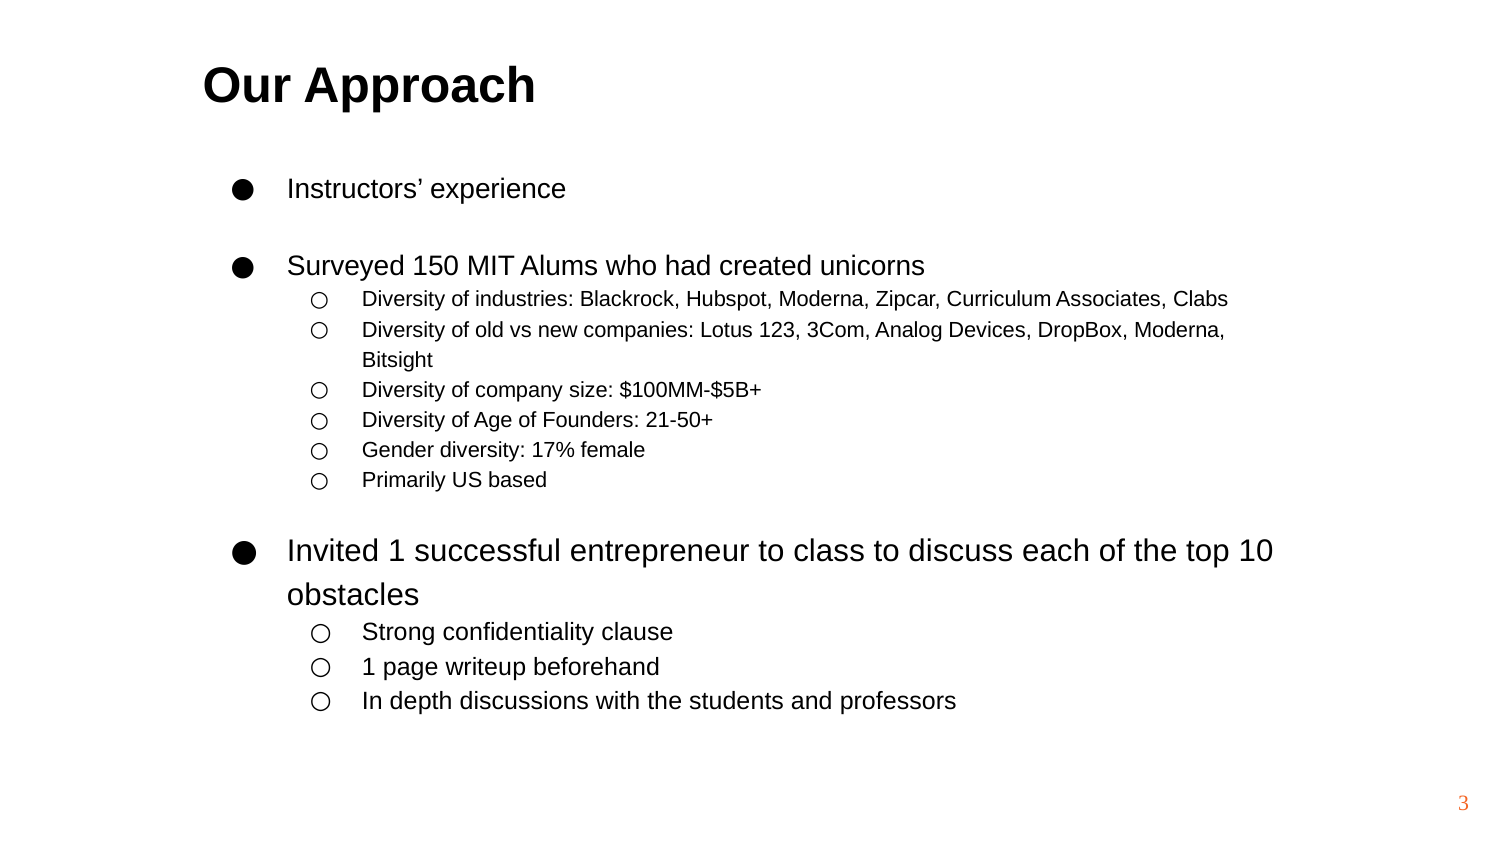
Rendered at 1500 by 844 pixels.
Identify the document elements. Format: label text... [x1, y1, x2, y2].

title Our Approach [187, 37, 1313, 132]
slide_number 3 [1394, 769, 1484, 834]
list Instructors’ experience Surveyed 150 MIT Alums who had created unicorns Diversity of industries: Blackrock, Hubspot, Moderna, Zipcar, Curriculum Associates, Clabs Diversity of old vs new companies: Lotus 123, 3Com, Analog Devices, DropBox, Moderna, Bitsight Diversity of company size: $100MM-$5B+ Diversity of Age of Founders: 21-50+ Gender diversity: 17% female Primarily US based Invited 1 successful entrepreneur to class to discuss each of the top 10 obstacles Strong confidentiality clause 1 page writeup beforehand In depth discussions with the students and professors [196, 150, 1304, 825]
